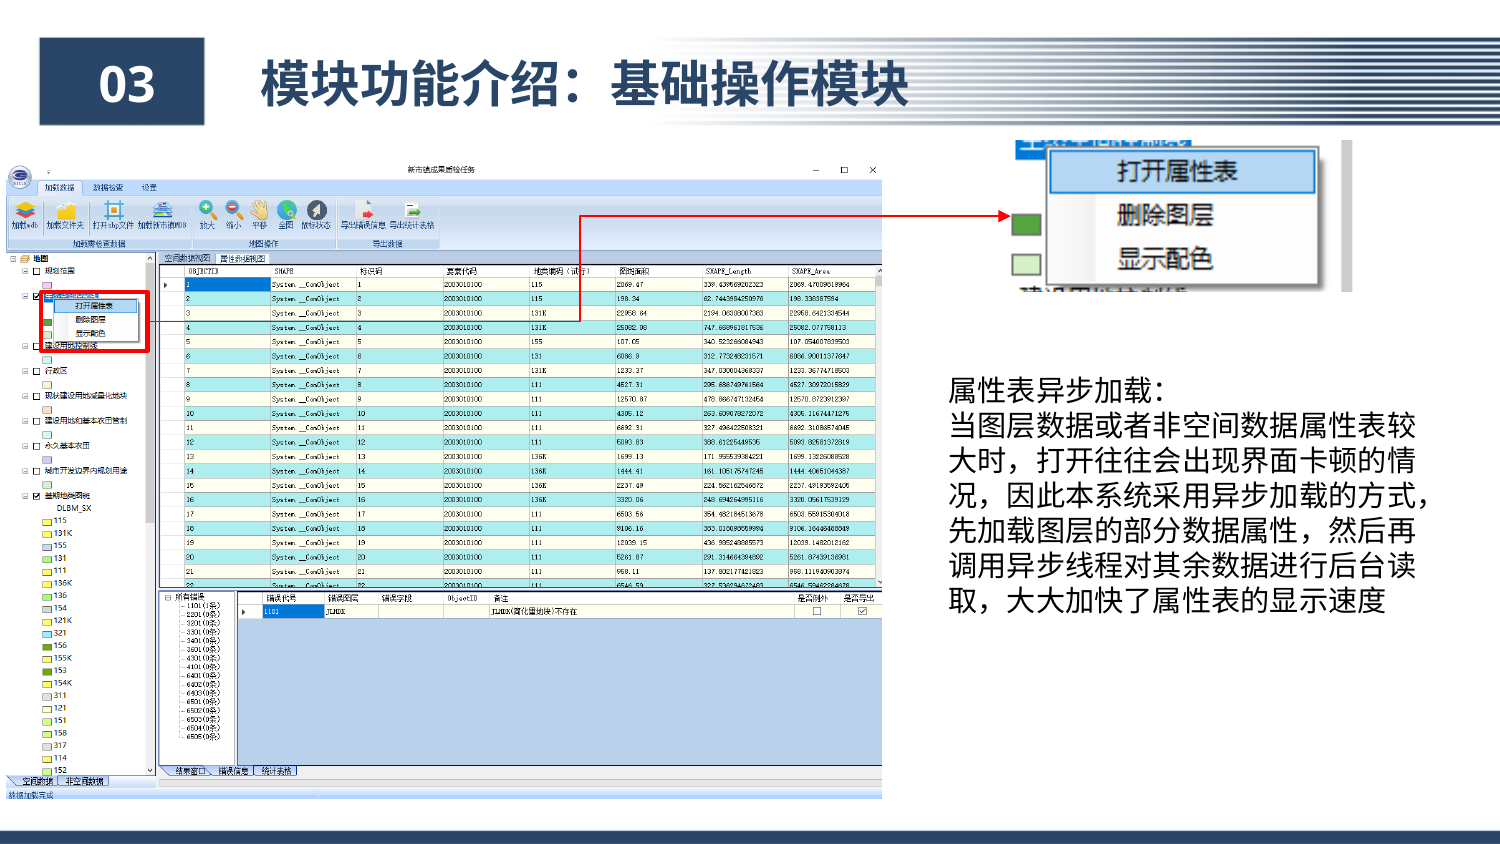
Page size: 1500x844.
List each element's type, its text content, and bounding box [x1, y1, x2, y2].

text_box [147, 215, 1011, 322]
picture [0, 0, 1500, 844]
text_box 03 [83, 45, 171, 121]
text_box 模块功能介绍：基础操作模块 [245, 45, 926, 121]
text_box 属性表异步加载： 当图层数据或者非空间数据属性表较大时，打开往往会出现界面卡顿的情况，因此本系统采用异步加载的方式，先加载图层的部分数据属性，然后再调用异步线程对其余数据进行后台读取，大大加快了属性表的显示速度 [933, 365, 1459, 625]
